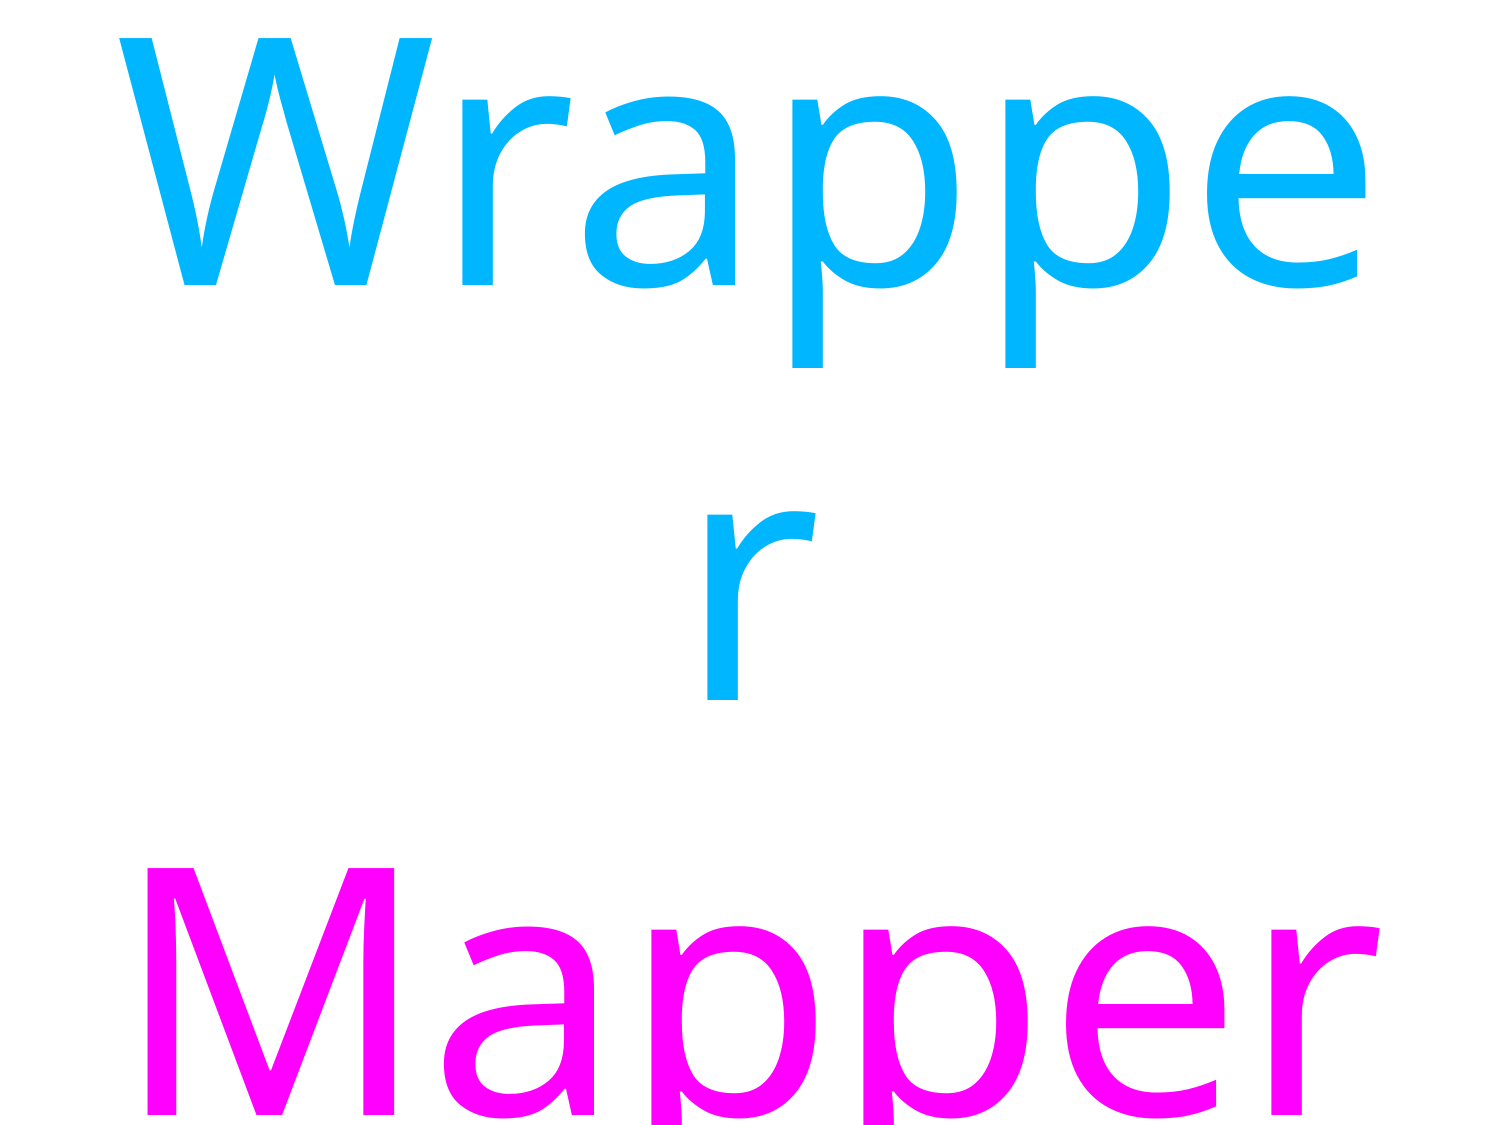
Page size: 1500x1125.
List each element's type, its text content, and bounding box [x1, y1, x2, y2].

title Wrapper Mapper [41, 208, 1459, 917]
